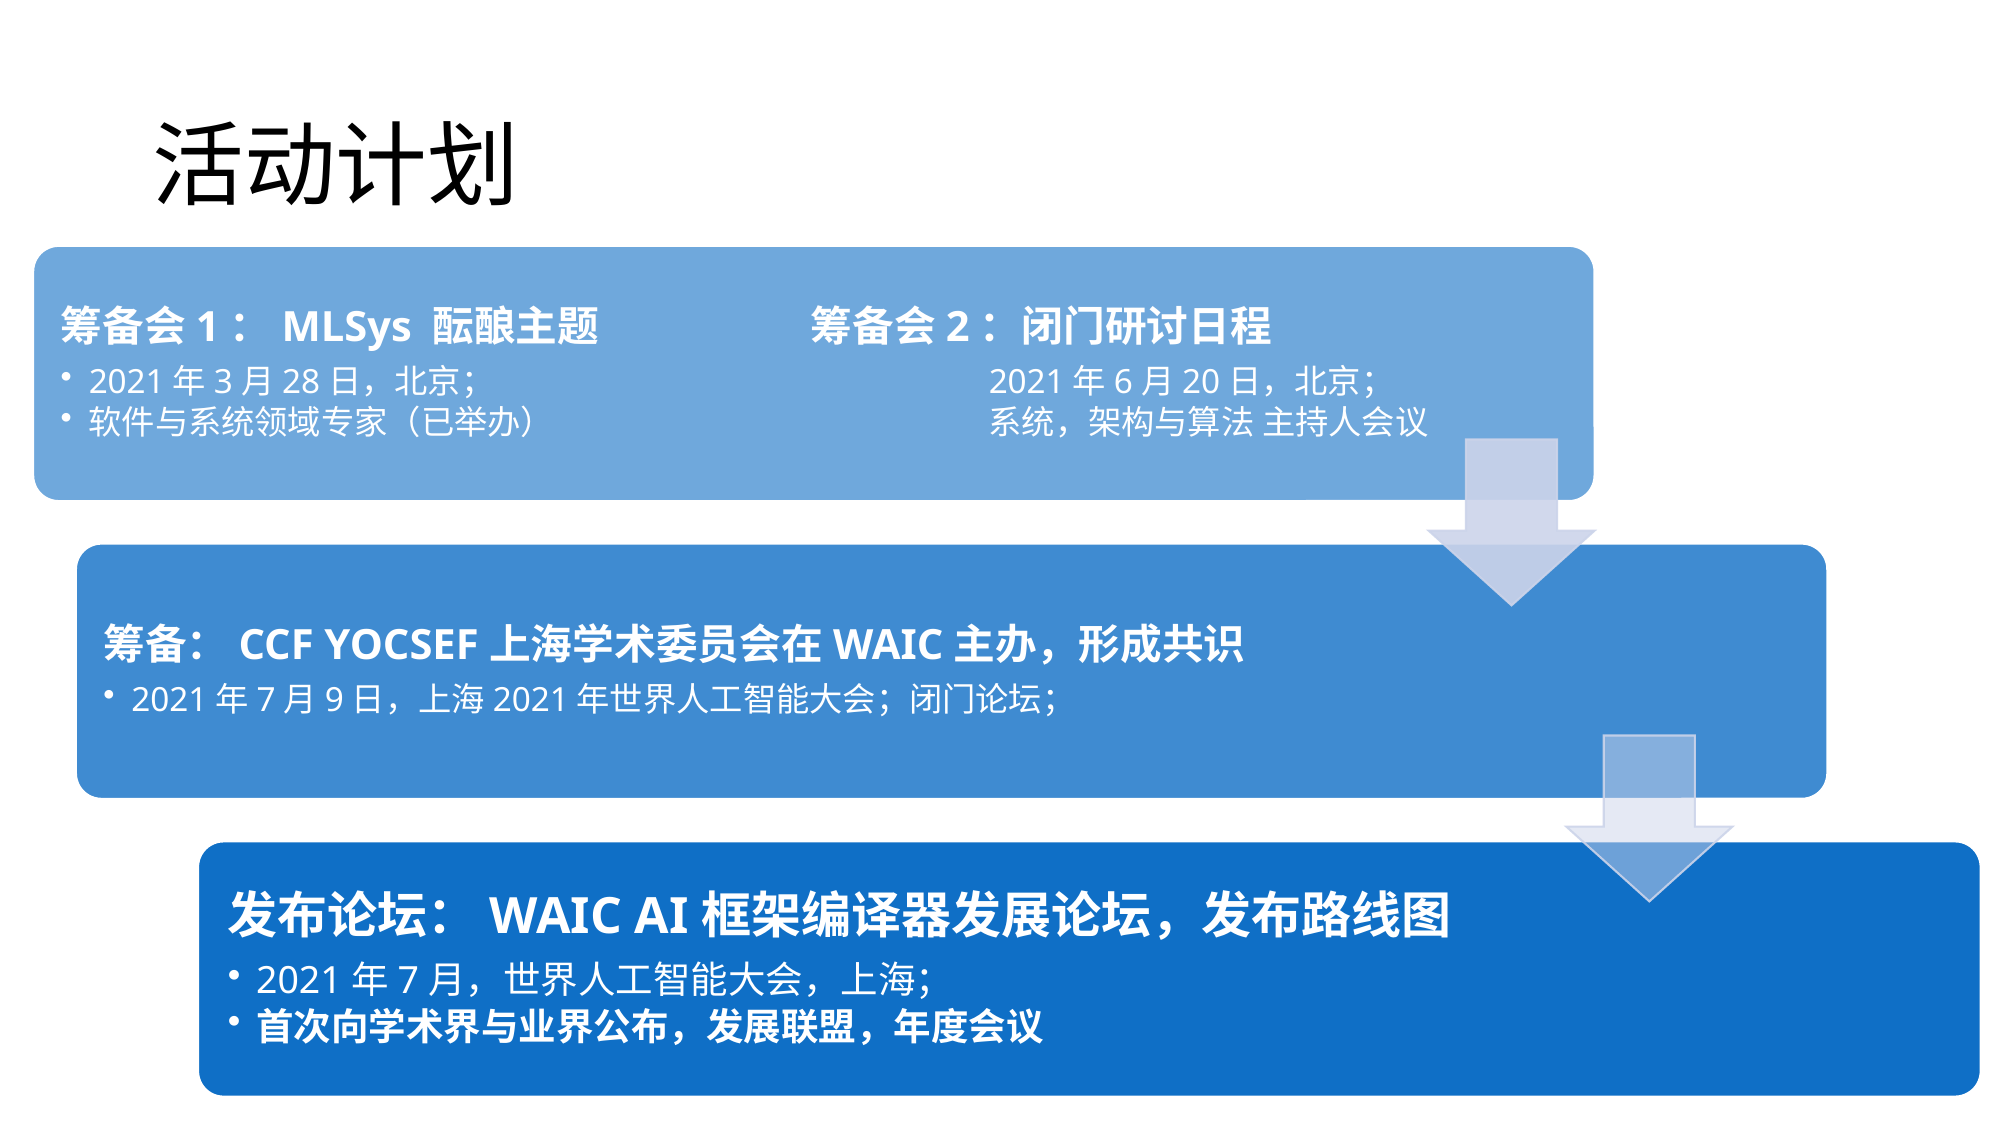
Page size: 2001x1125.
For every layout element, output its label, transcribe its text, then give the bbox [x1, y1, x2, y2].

title 活动计划 [137, 59, 1863, 245]
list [88, 245, 1926, 1097]
